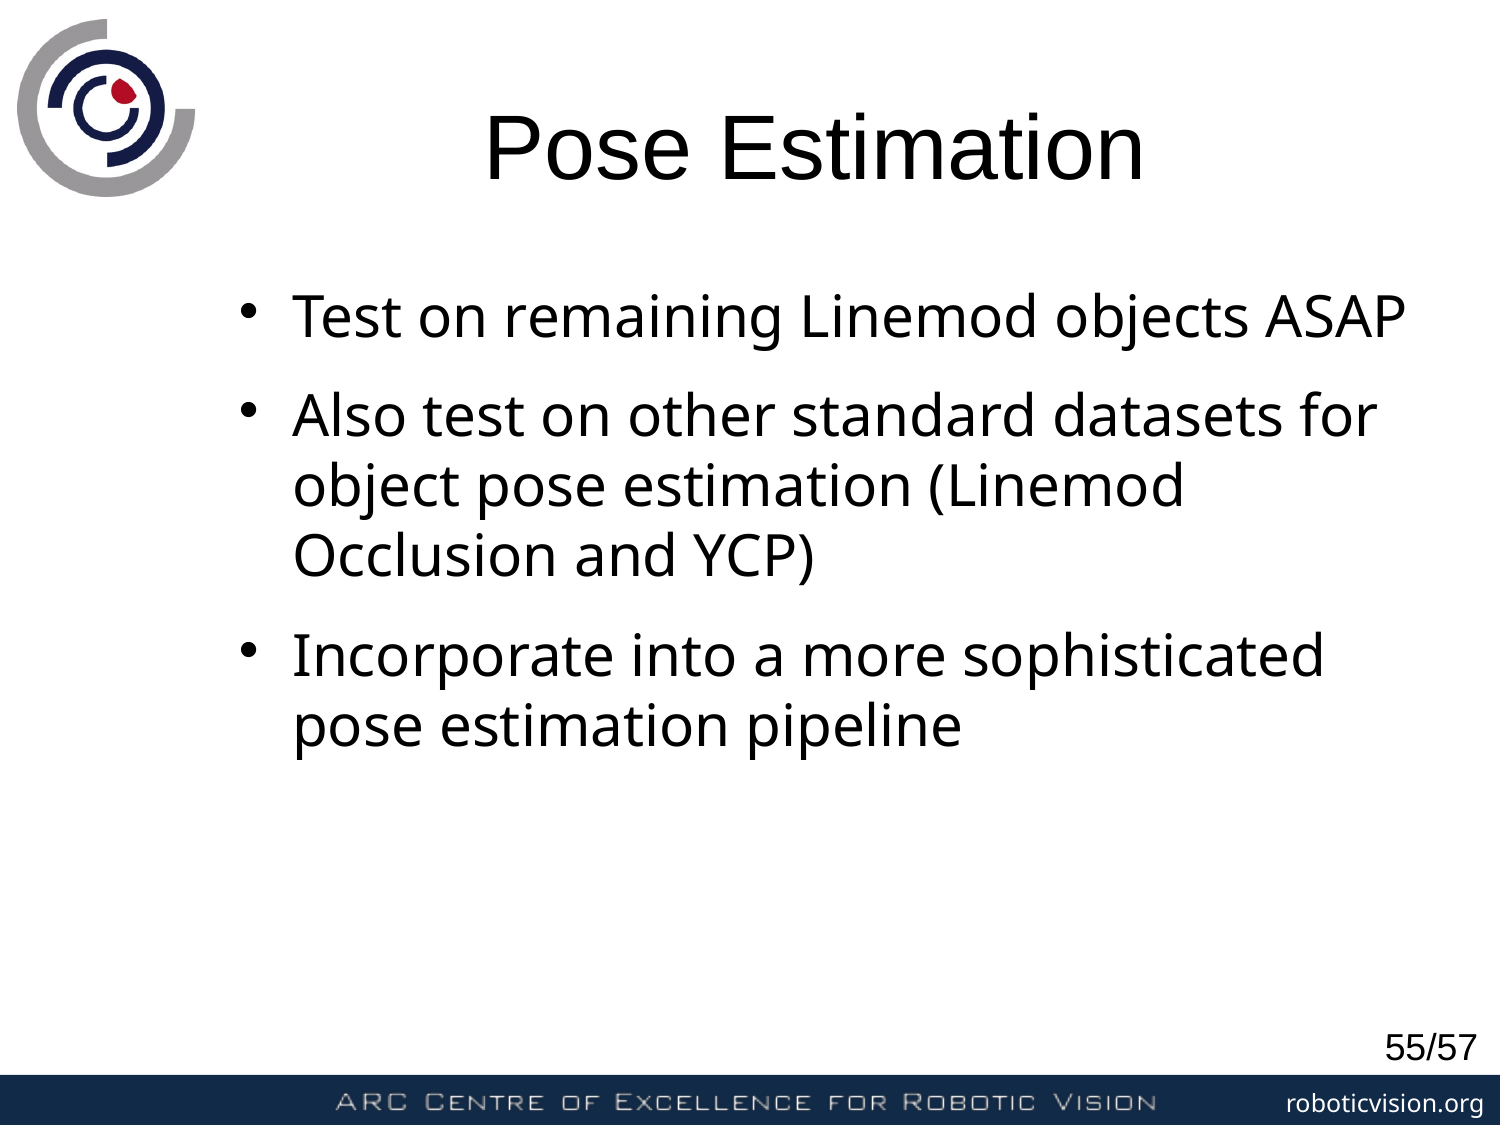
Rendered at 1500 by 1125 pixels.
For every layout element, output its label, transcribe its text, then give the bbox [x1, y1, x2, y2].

text_box 55/57 [1370, 1015, 1500, 1073]
text_box Pose Estimation [206, 48, 1425, 237]
picture [17, 19, 197, 197]
picture [315, 1058, 1185, 1125]
text_box Test on remaining Linemod objects ASAP Also test on other standard datasets for object pose estimation (Linemod Occlusion and YCP) Incorporate into a more sophisticated pose estimation pipeline [206, 271, 1425, 1012]
